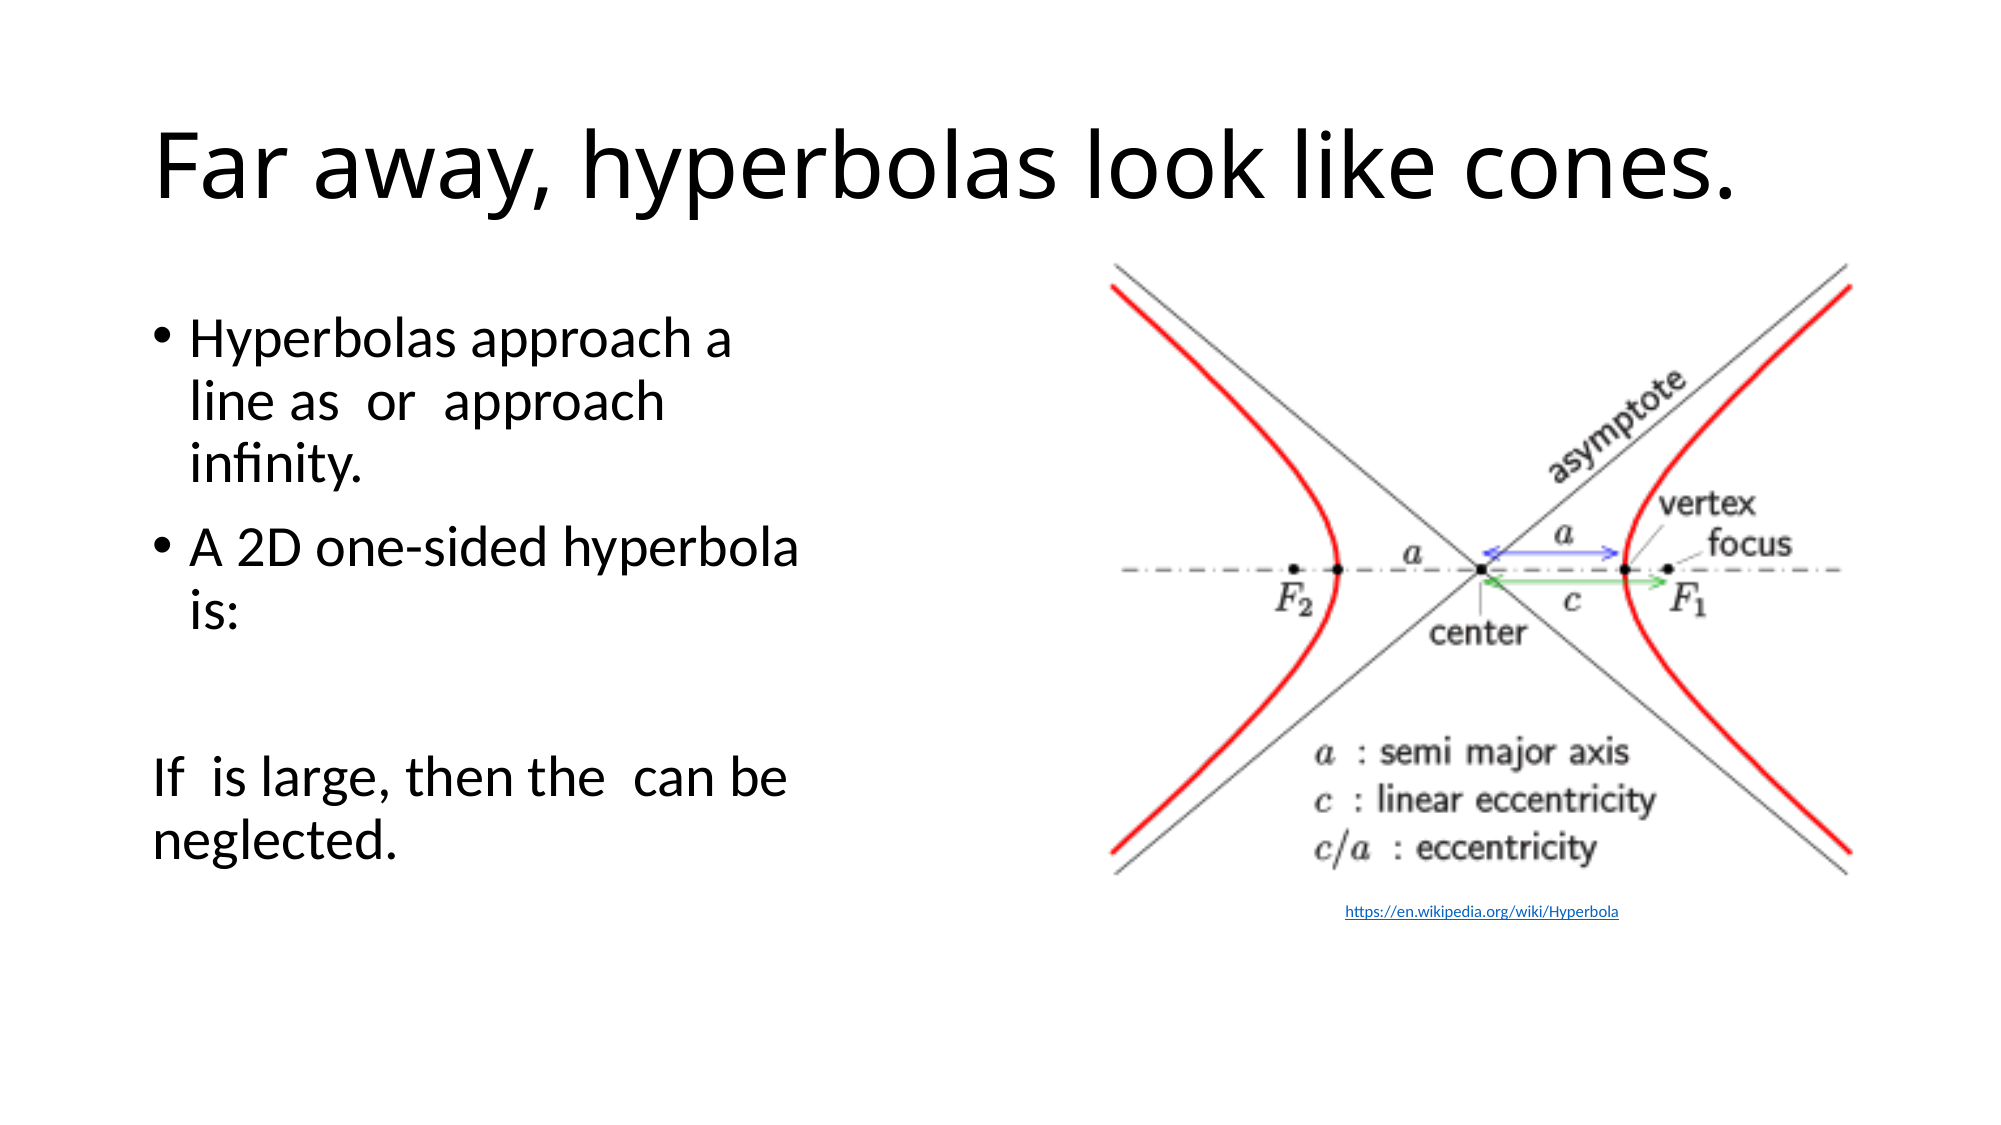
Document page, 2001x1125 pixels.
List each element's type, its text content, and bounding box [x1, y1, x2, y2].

title Far away, hyperbolas look like cones. [137, 59, 1863, 278]
text_box https://en.wikipedia.org/wiki/Hyperbola [1330, 894, 1635, 928]
picture [1091, 246, 1874, 894]
